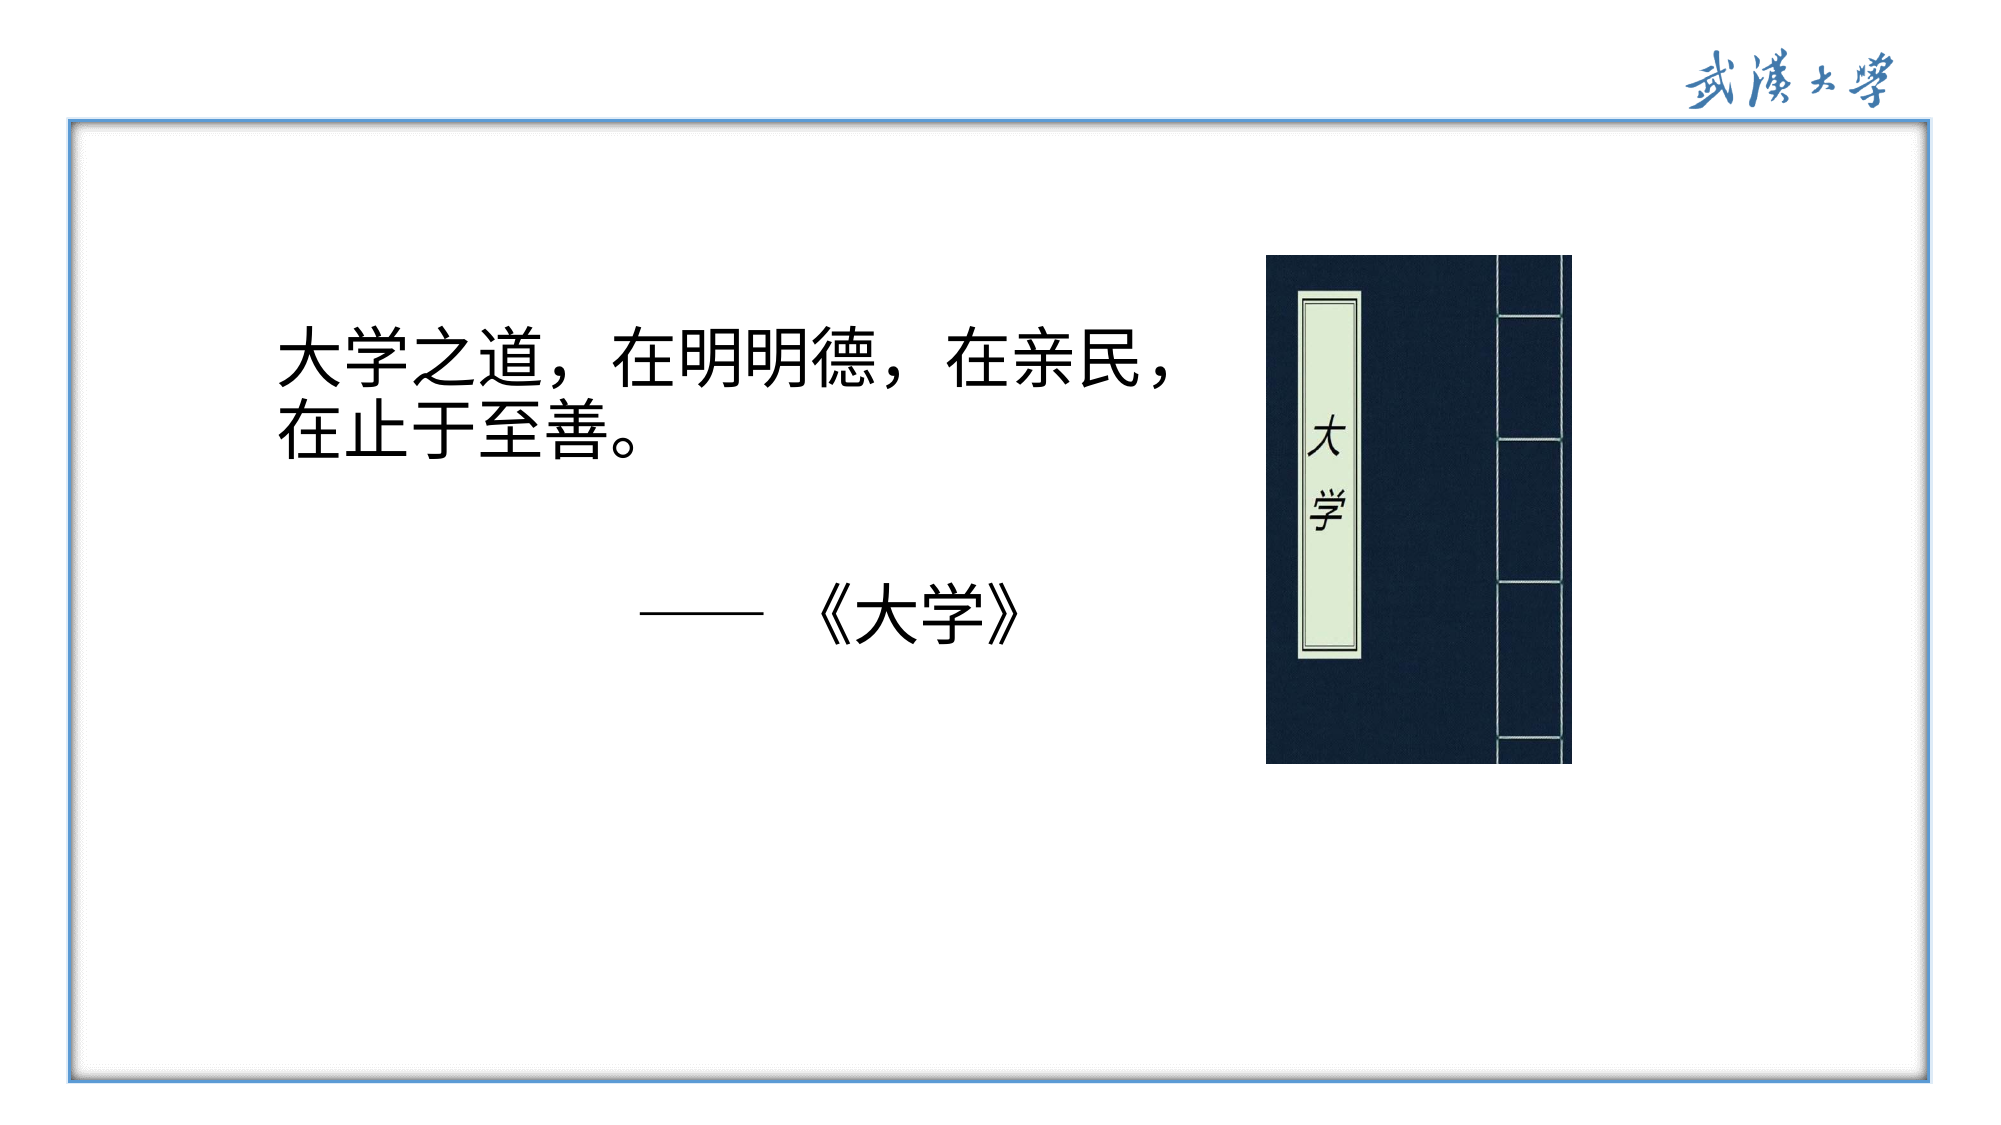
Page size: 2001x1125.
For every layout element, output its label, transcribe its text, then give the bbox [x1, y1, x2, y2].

list 大学之道，在明明德，在亲民，在止于至善。 ——《大学》 [262, 317, 1170, 734]
picture [66, 117, 1933, 1084]
